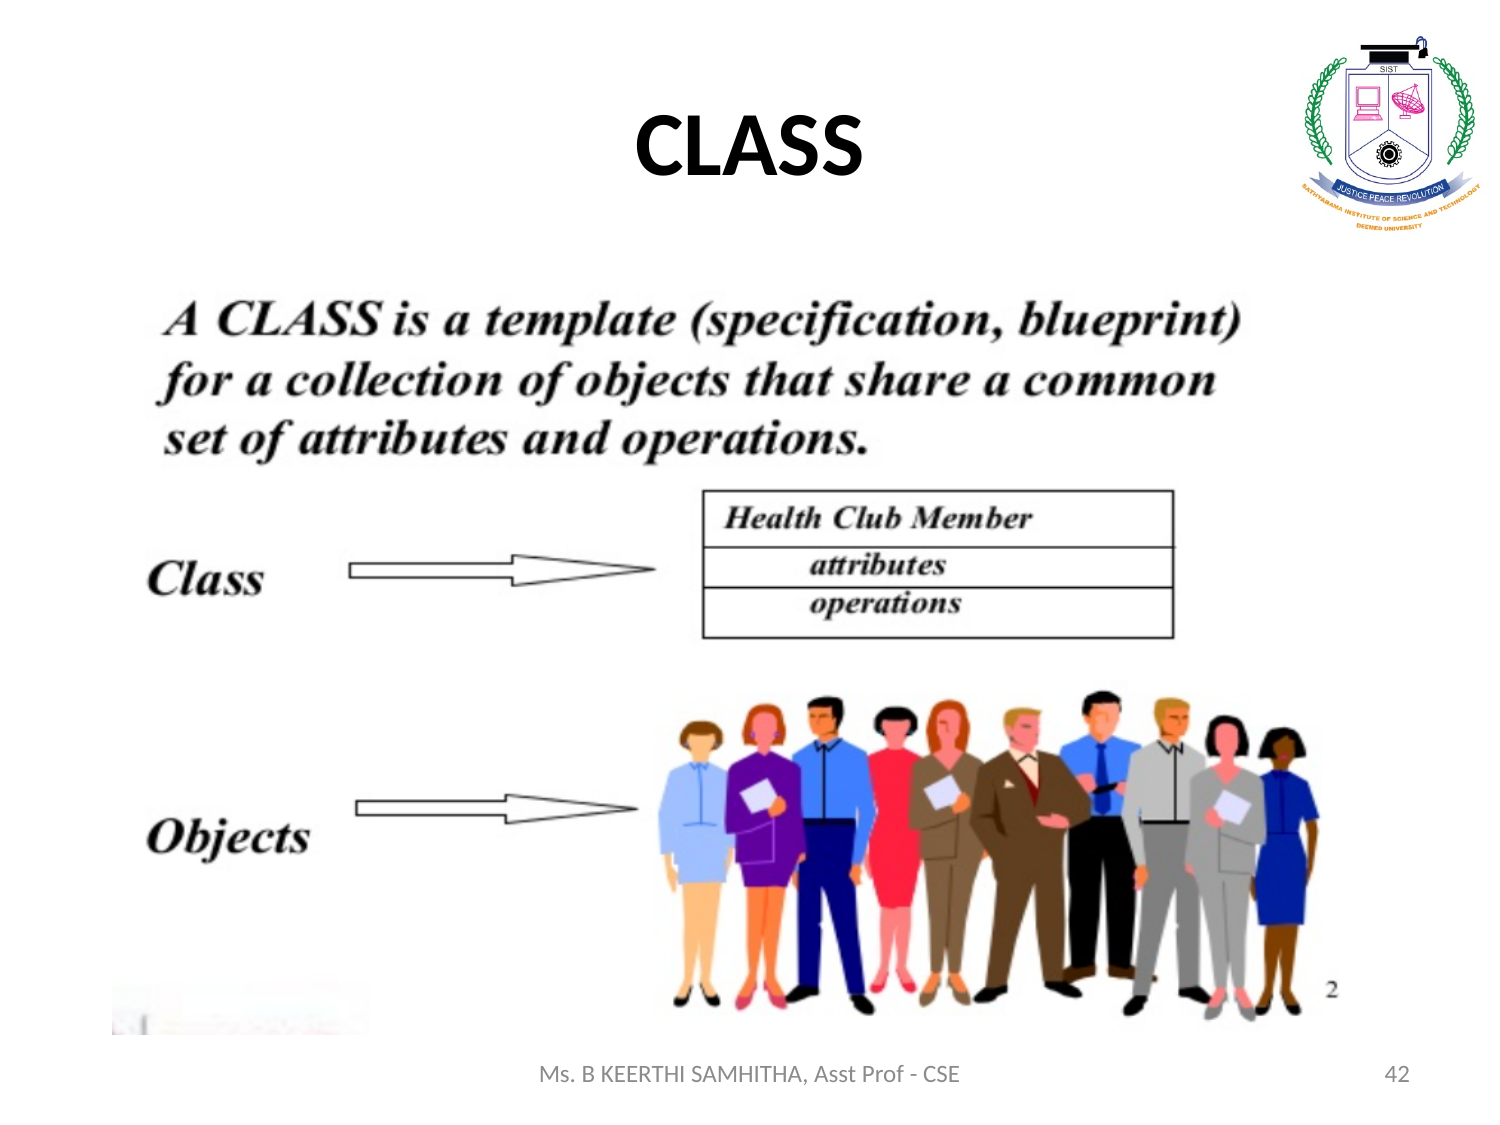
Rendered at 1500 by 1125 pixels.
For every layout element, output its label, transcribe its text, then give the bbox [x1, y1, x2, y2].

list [111, 266, 1377, 1036]
title CLASS [75, 45, 1425, 233]
picture [1280, 30, 1500, 251]
footer Ms. B KEERTHI SAMHITHA, Asst Prof - CSE [512, 1044, 988, 1103]
slide_number 42 [1074, 1042, 1425, 1103]
